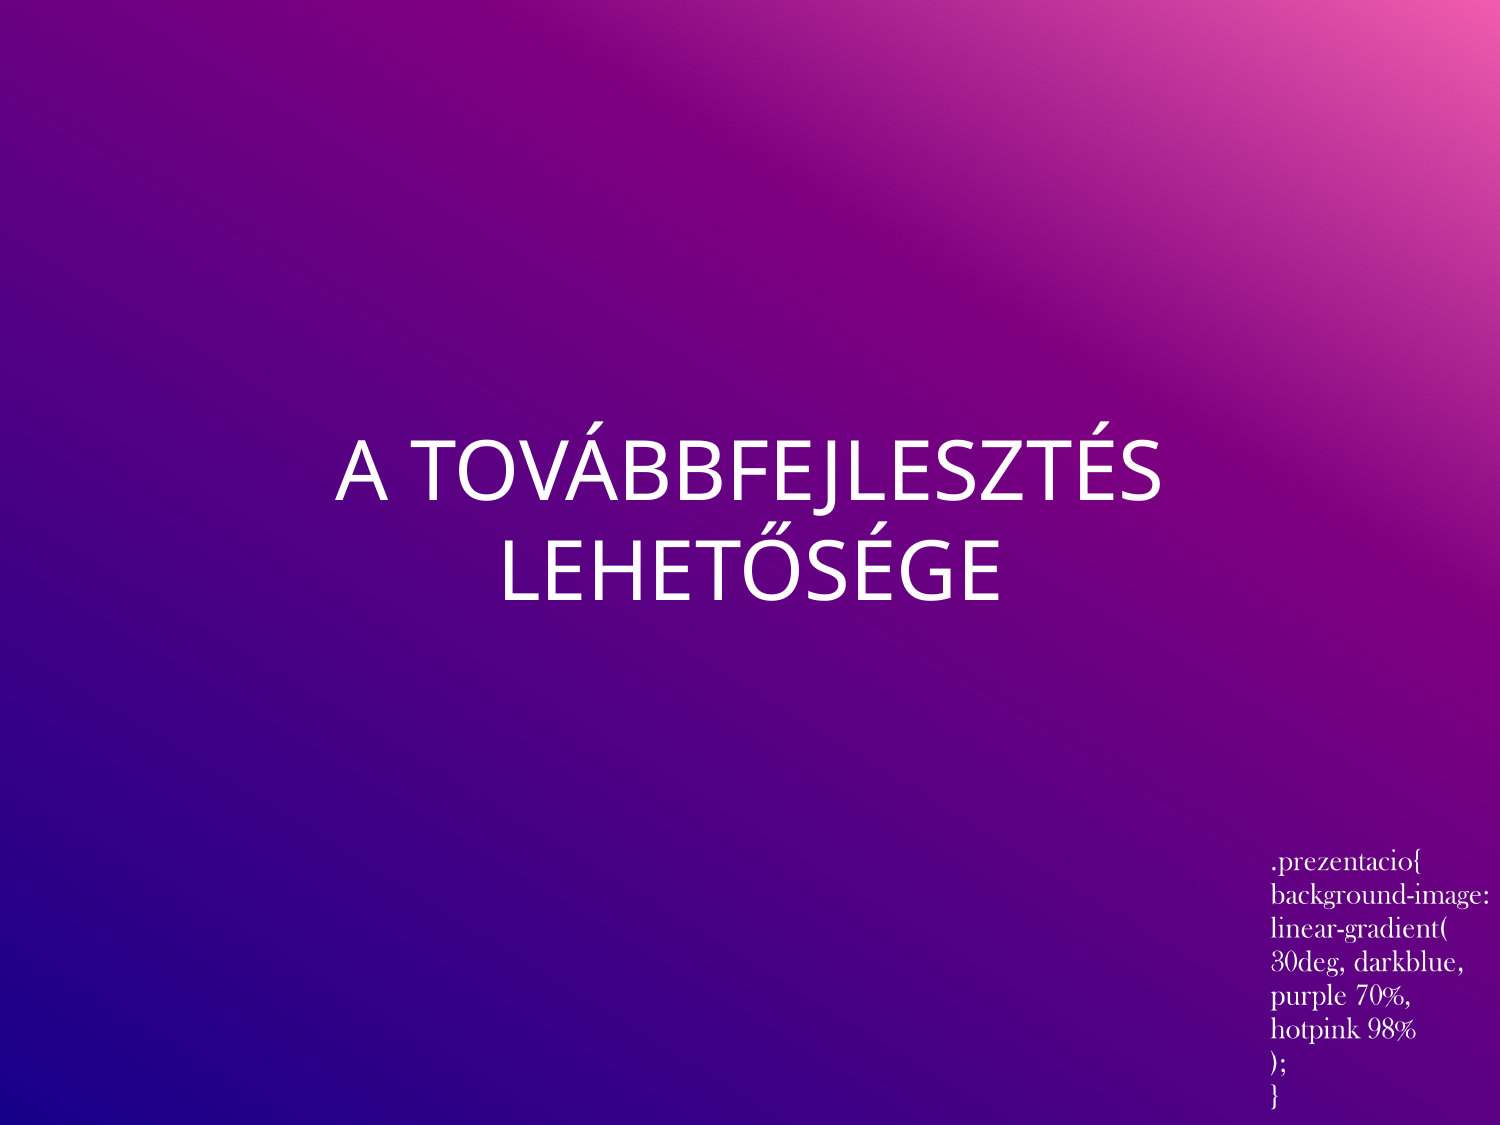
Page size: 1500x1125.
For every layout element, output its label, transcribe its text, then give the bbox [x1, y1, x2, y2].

picture [0, 0, 1500, 1125]
title A Továbbfejlesztés lehetősége [134, 97, 1367, 625]
